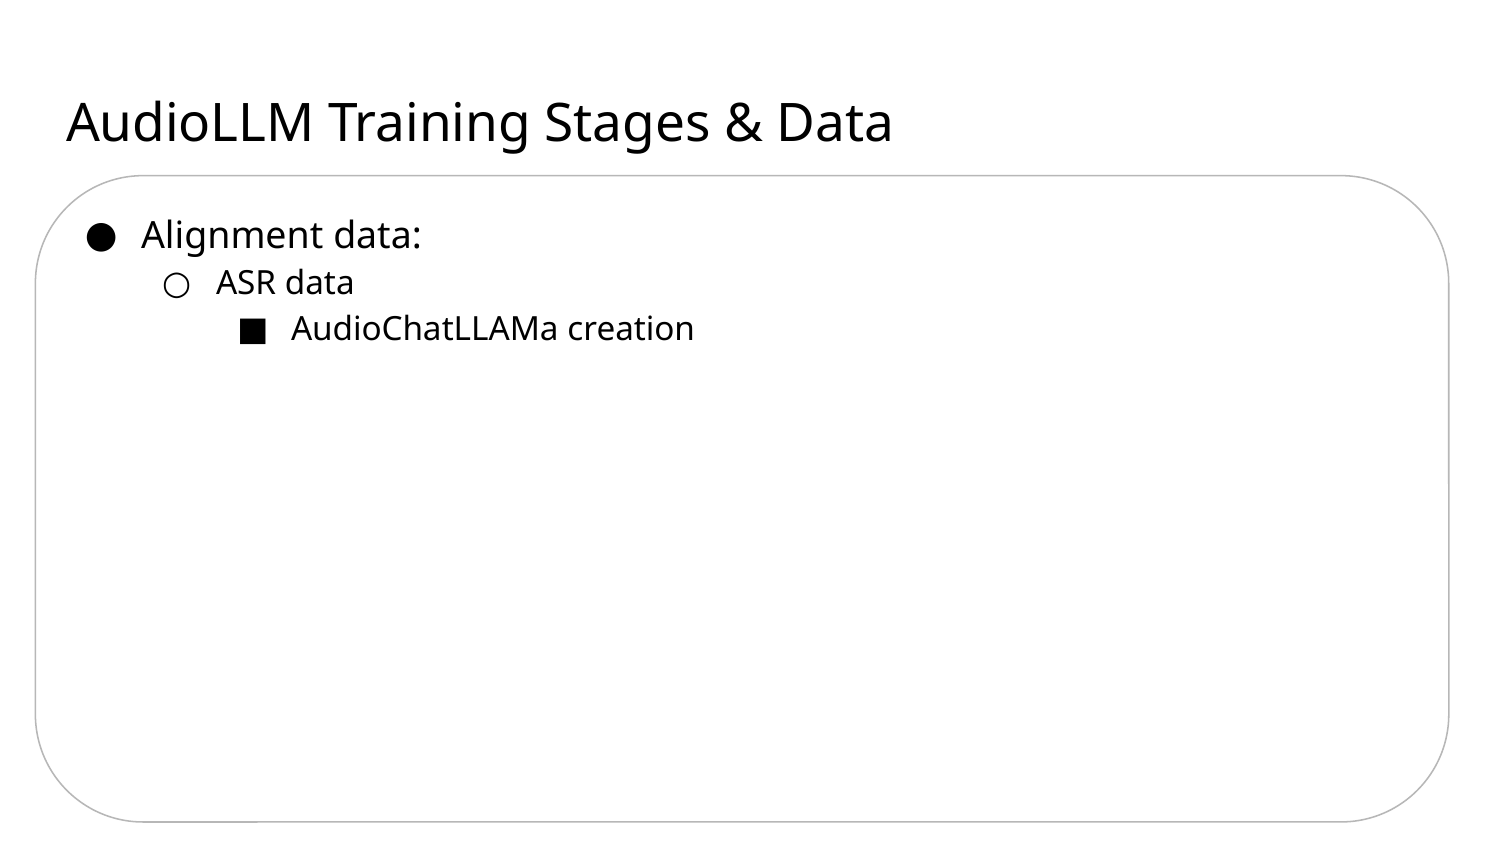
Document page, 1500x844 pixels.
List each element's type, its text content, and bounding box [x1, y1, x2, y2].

text_box [91, 175, 1394, 189]
text_box [35, 227, 1443, 822]
title AudioLLM Training Stages & Data [51, 72, 1449, 167]
list Alignment data: ASR data AudioChatLLAMa creation [51, 189, 1449, 750]
